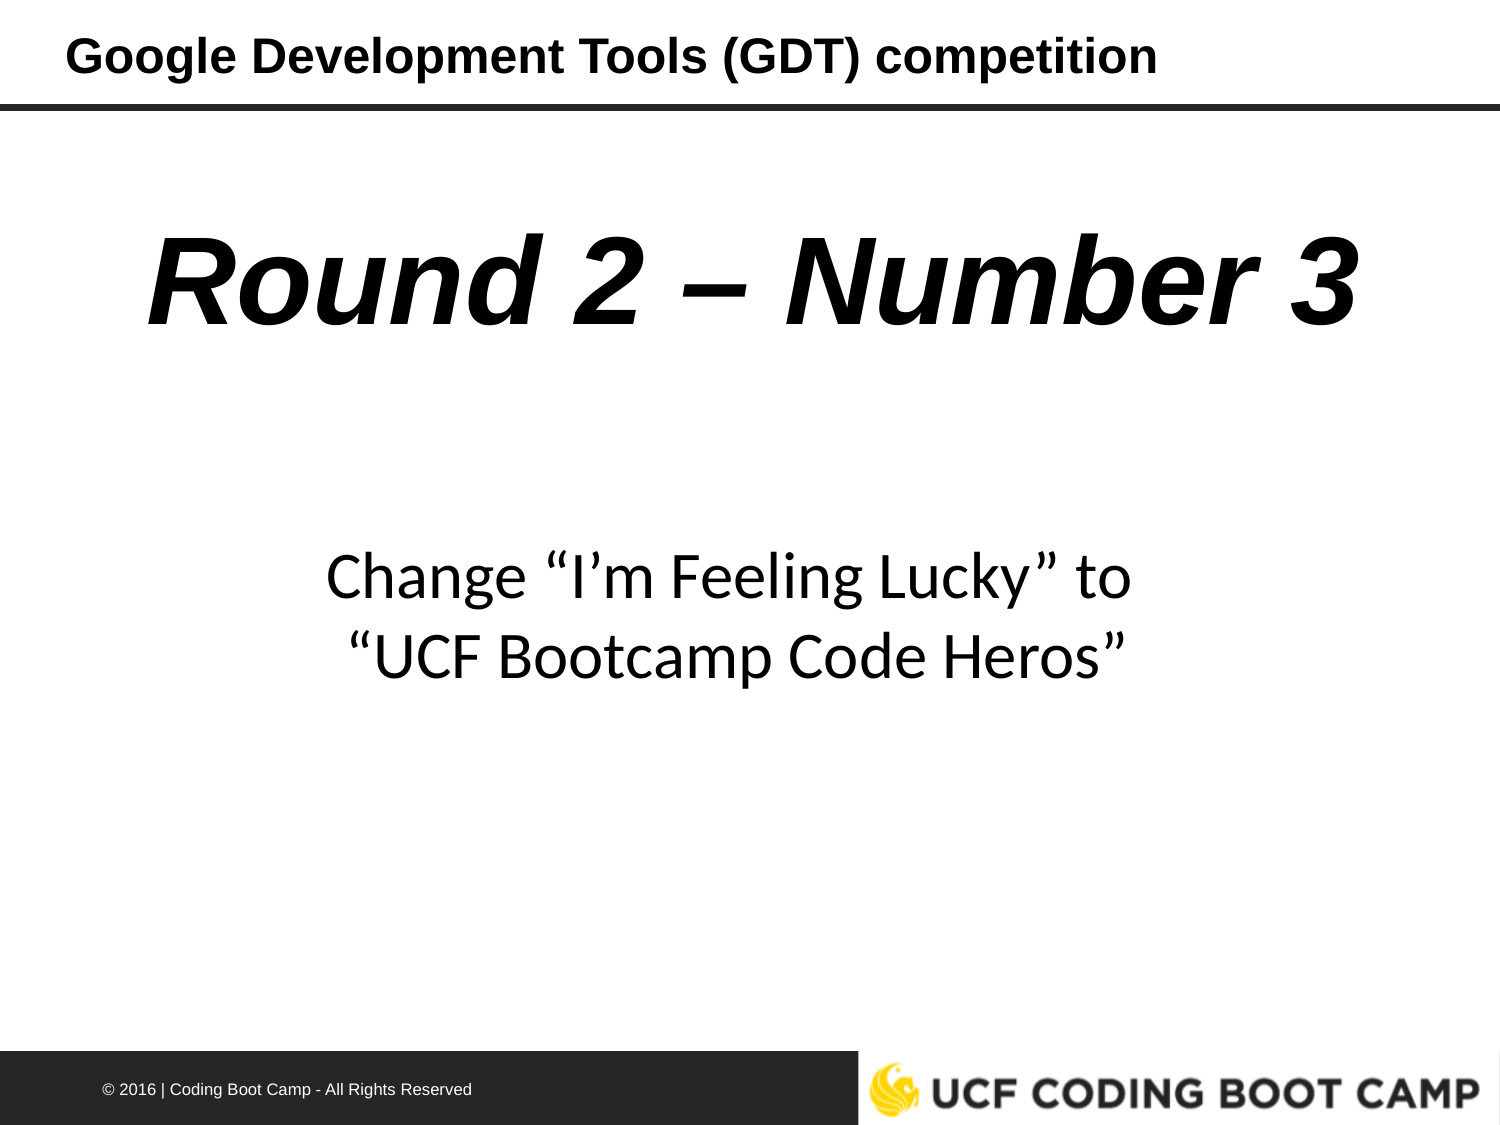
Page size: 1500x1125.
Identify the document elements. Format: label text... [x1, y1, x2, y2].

title Google Development Tools (GDT) competition [50, 0, 1425, 108]
picture [858, 1051, 1500, 1125]
text_box Round 2 – Number 3 [53, 149, 1454, 400]
text_box Change “I’m Feeling Lucky” to “UCF Bootcamp Code Heros” [81, 524, 1394, 700]
